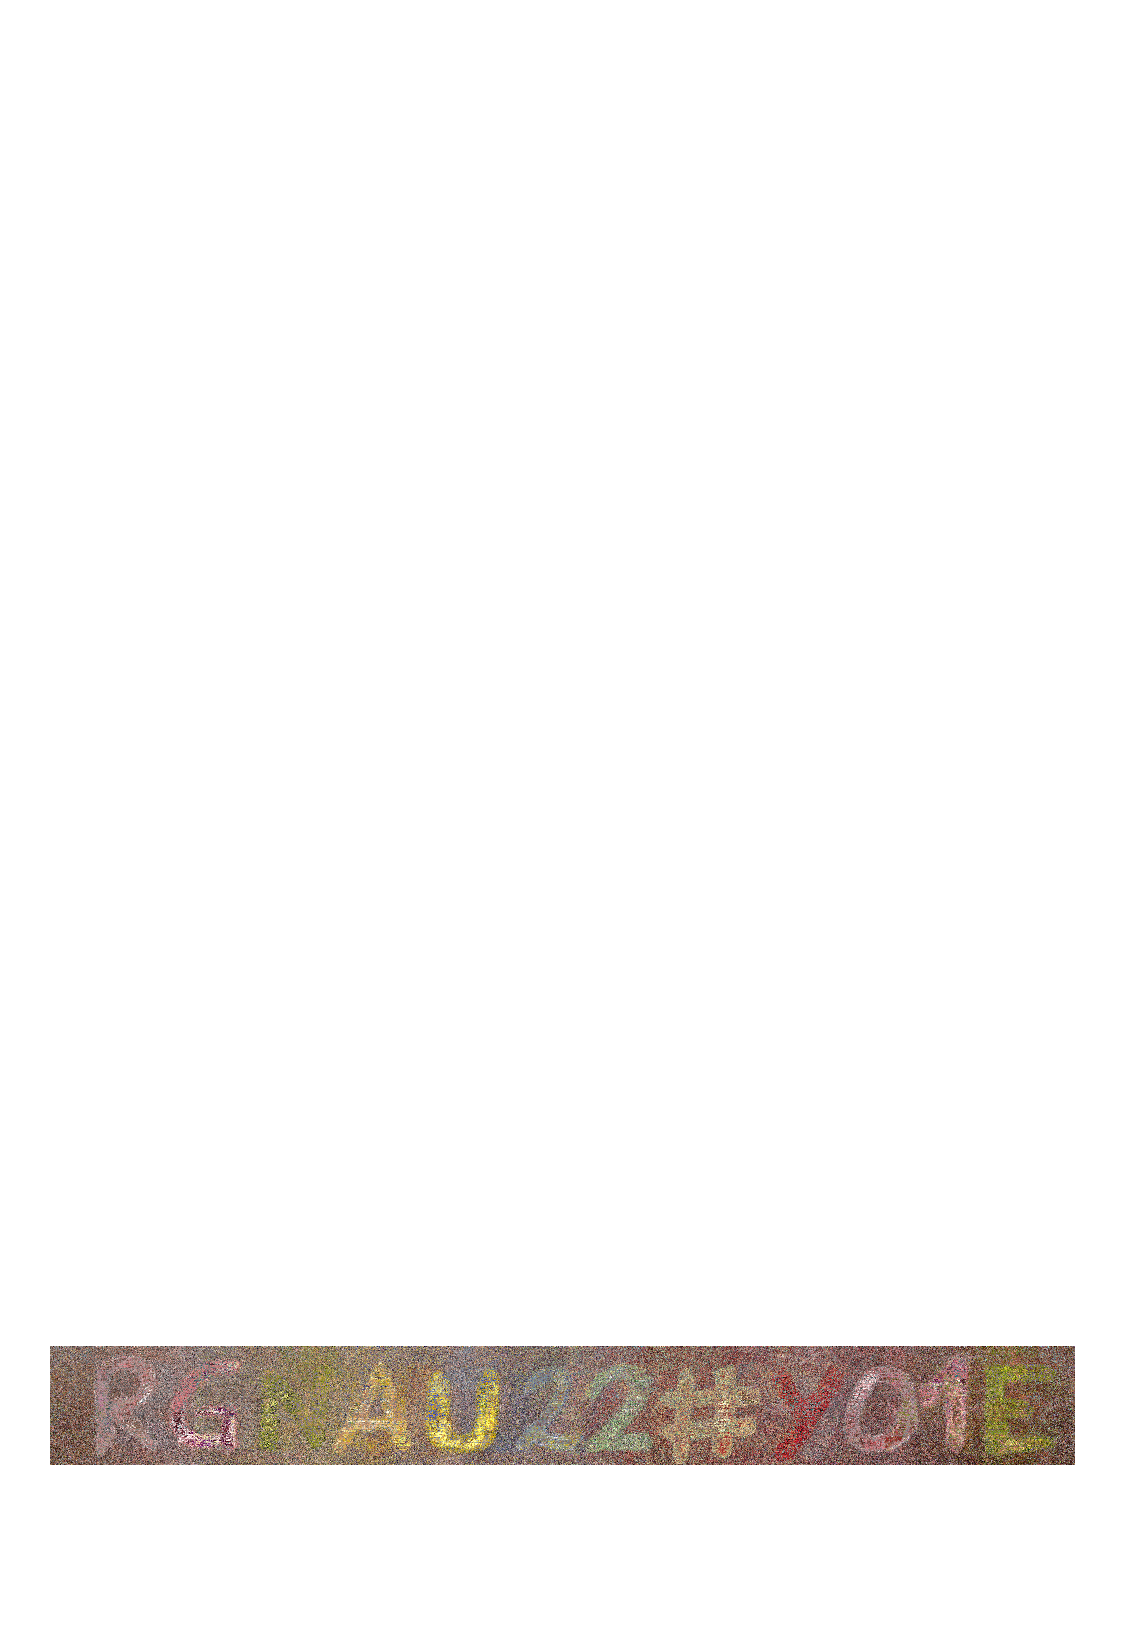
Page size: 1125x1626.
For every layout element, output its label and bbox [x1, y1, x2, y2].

picture [50, 1346, 1075, 1465]
